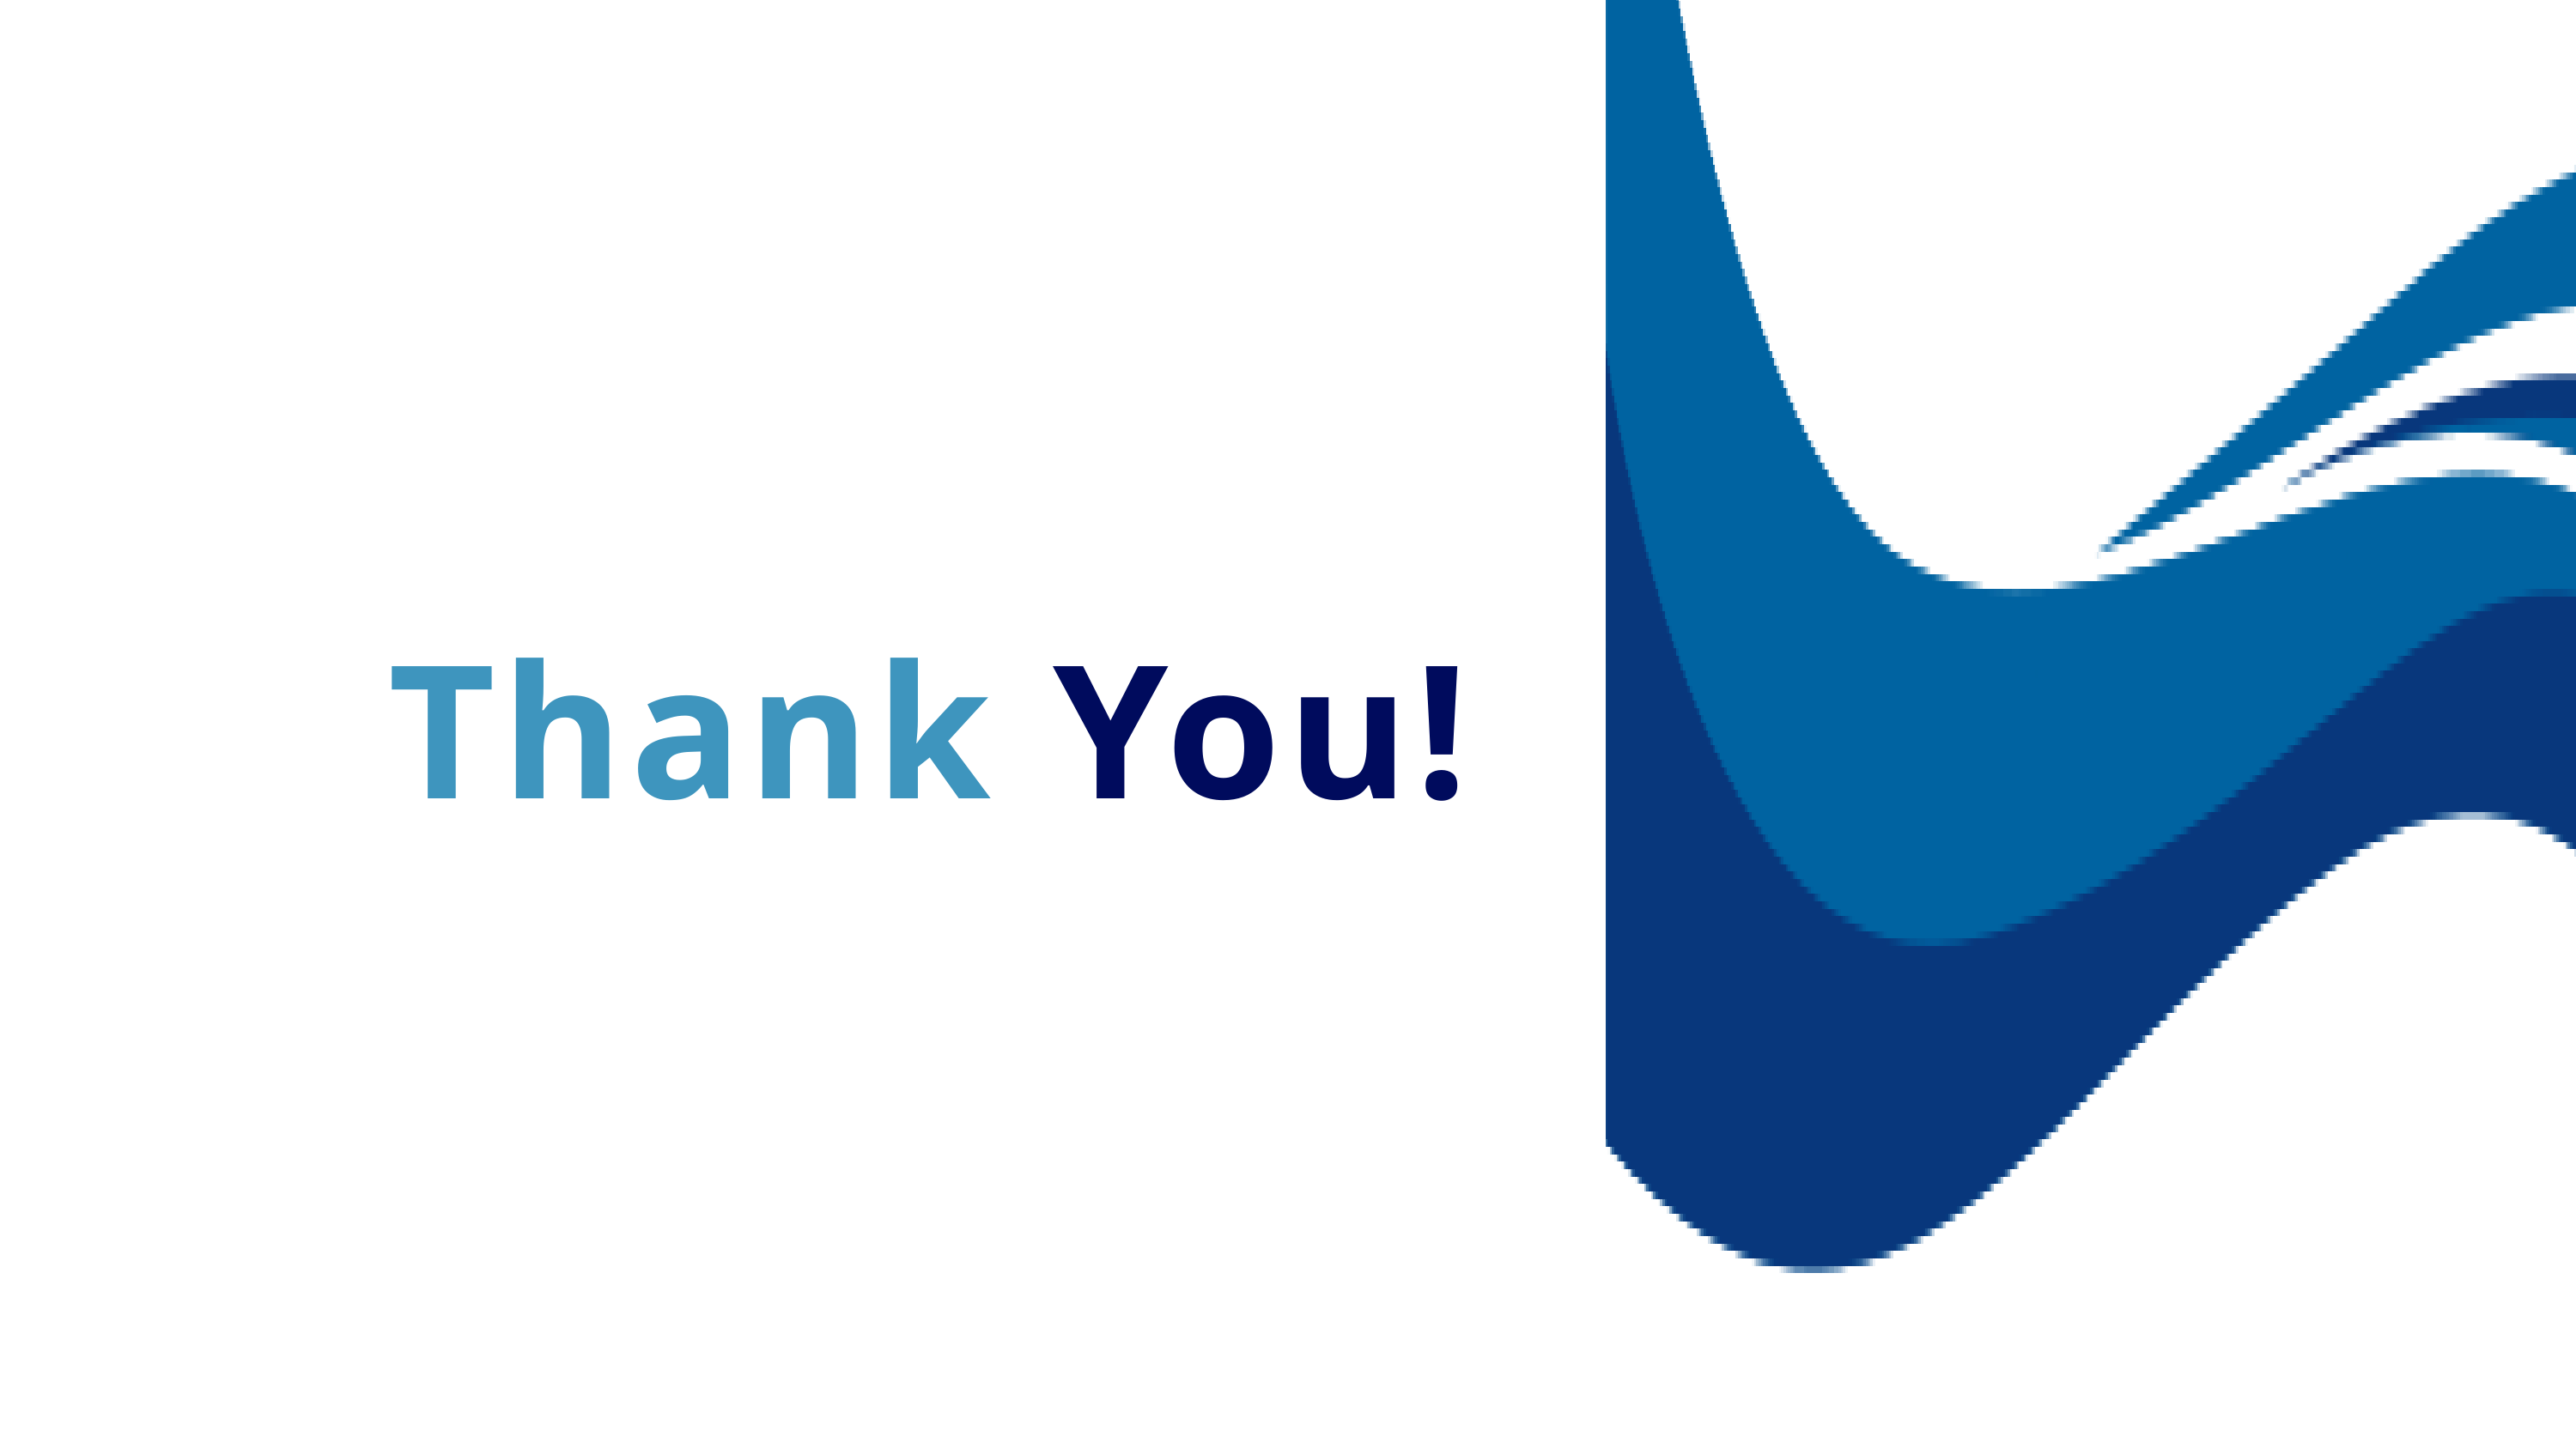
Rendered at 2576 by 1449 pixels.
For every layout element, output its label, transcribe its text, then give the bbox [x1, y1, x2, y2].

text_box [1606, 0, 2576, 1449]
text_box Thank You! [388, 613, 1606, 836]
